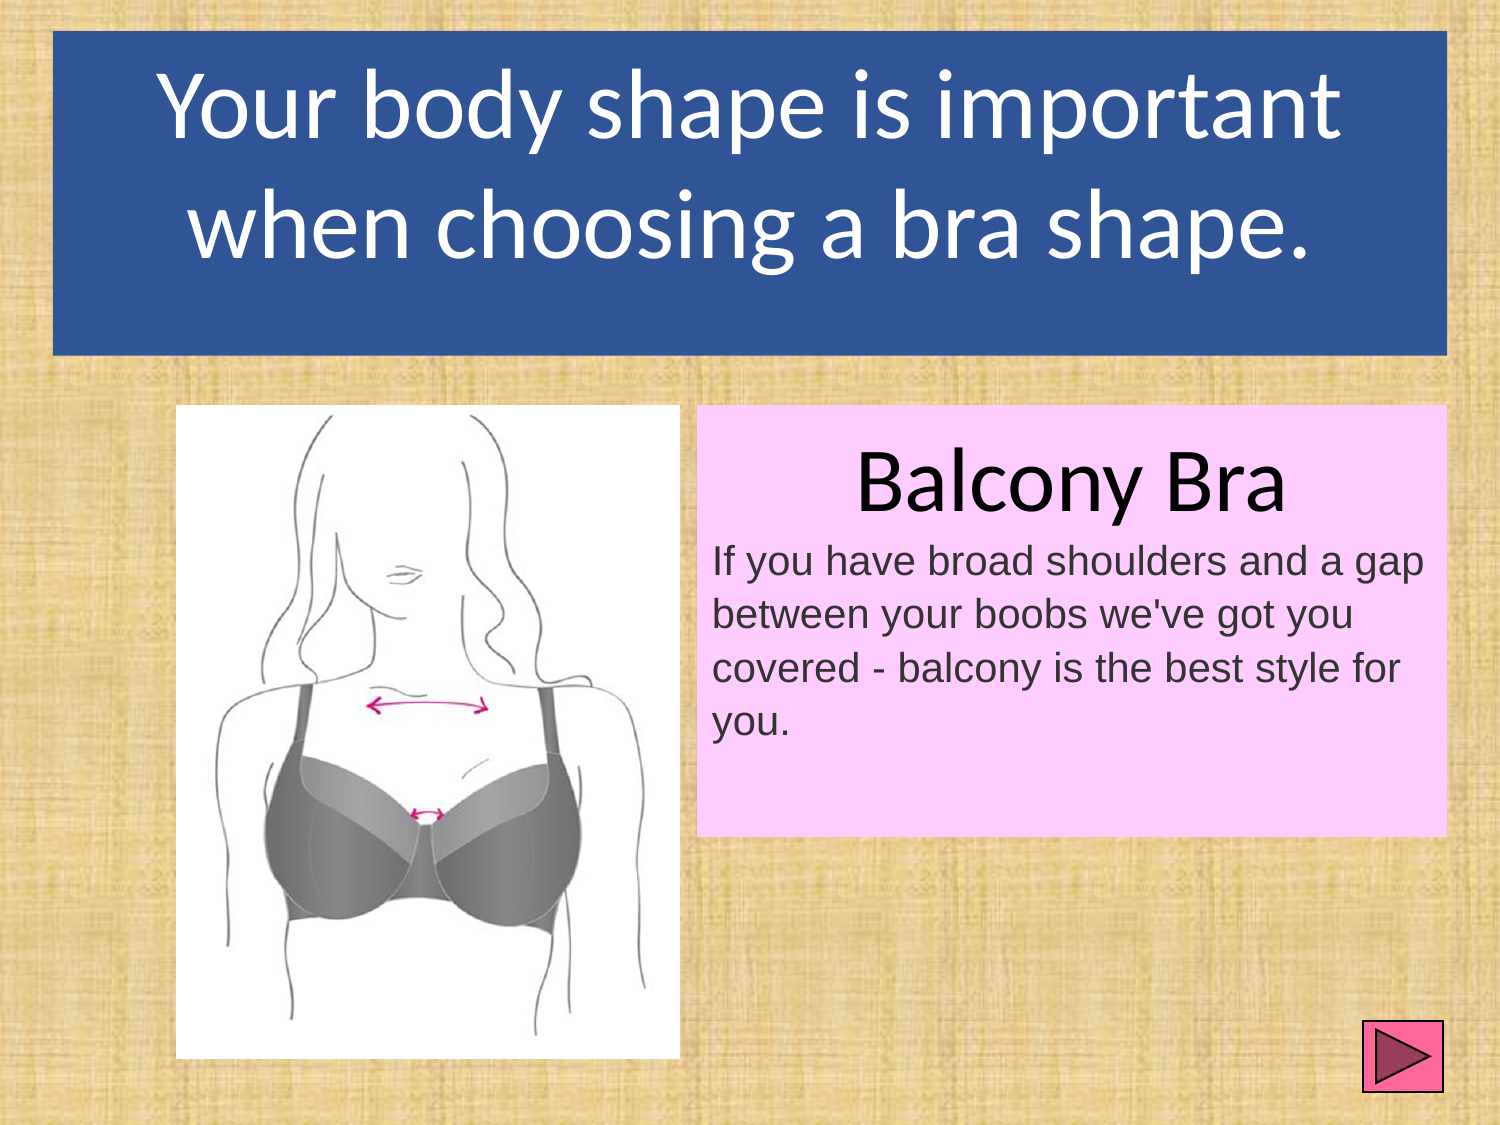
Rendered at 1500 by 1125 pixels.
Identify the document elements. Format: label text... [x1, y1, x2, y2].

text_box Balcony Bra If you have broad shoulders and a gap between your boobs we've got you covered - balcony is the best style for you. [697, 405, 1447, 837]
text_box Your body shape is important when choosing a bra shape. [52, 31, 1448, 356]
picture [0, 0, 1500, 1125]
text_box [1362, 1020, 1444, 1093]
